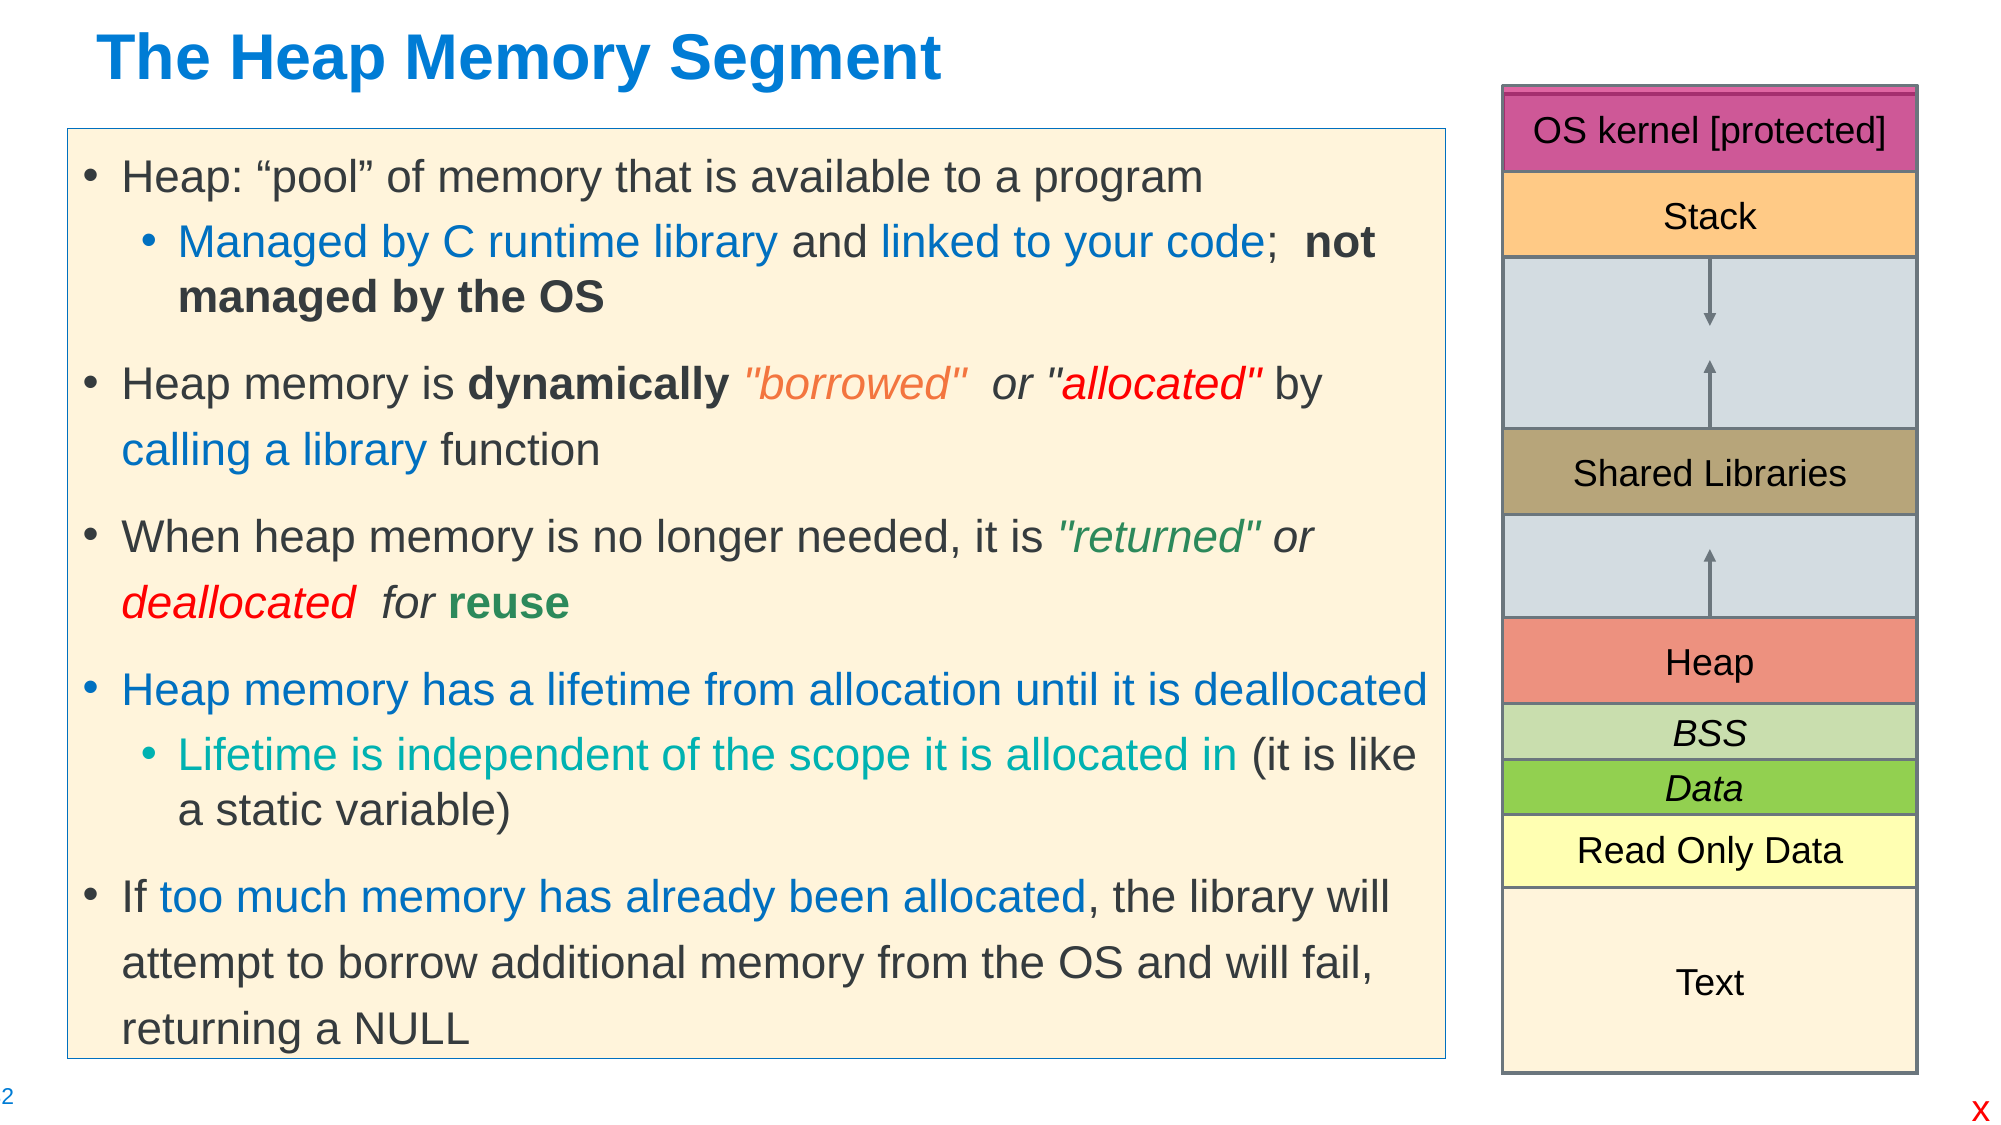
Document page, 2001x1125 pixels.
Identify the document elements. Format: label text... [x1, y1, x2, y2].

title The Heap Memory Segment [81, 13, 1239, 101]
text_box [1502, 85, 1918, 1074]
text_box x [1956, 1076, 2000, 1125]
list Heap: “pool” of memory that is available to a program Managed by C runtime library and linked to your code; not managed by the OS Heap memory is dynamically "borrowed" or "allocated" by calling a library function When heap memory is no longer needed, it is "returned" or deallocated for reuse Heap memory has a lifetime from allocation until it is deallocated Lifetime is independent of the scope it is allocated in (it is like a static variable) If too much memory has already been allocated, the library will attempt to borrow additional memory from the OS and will fail, returning a NULL [67, 128, 1446, 1059]
